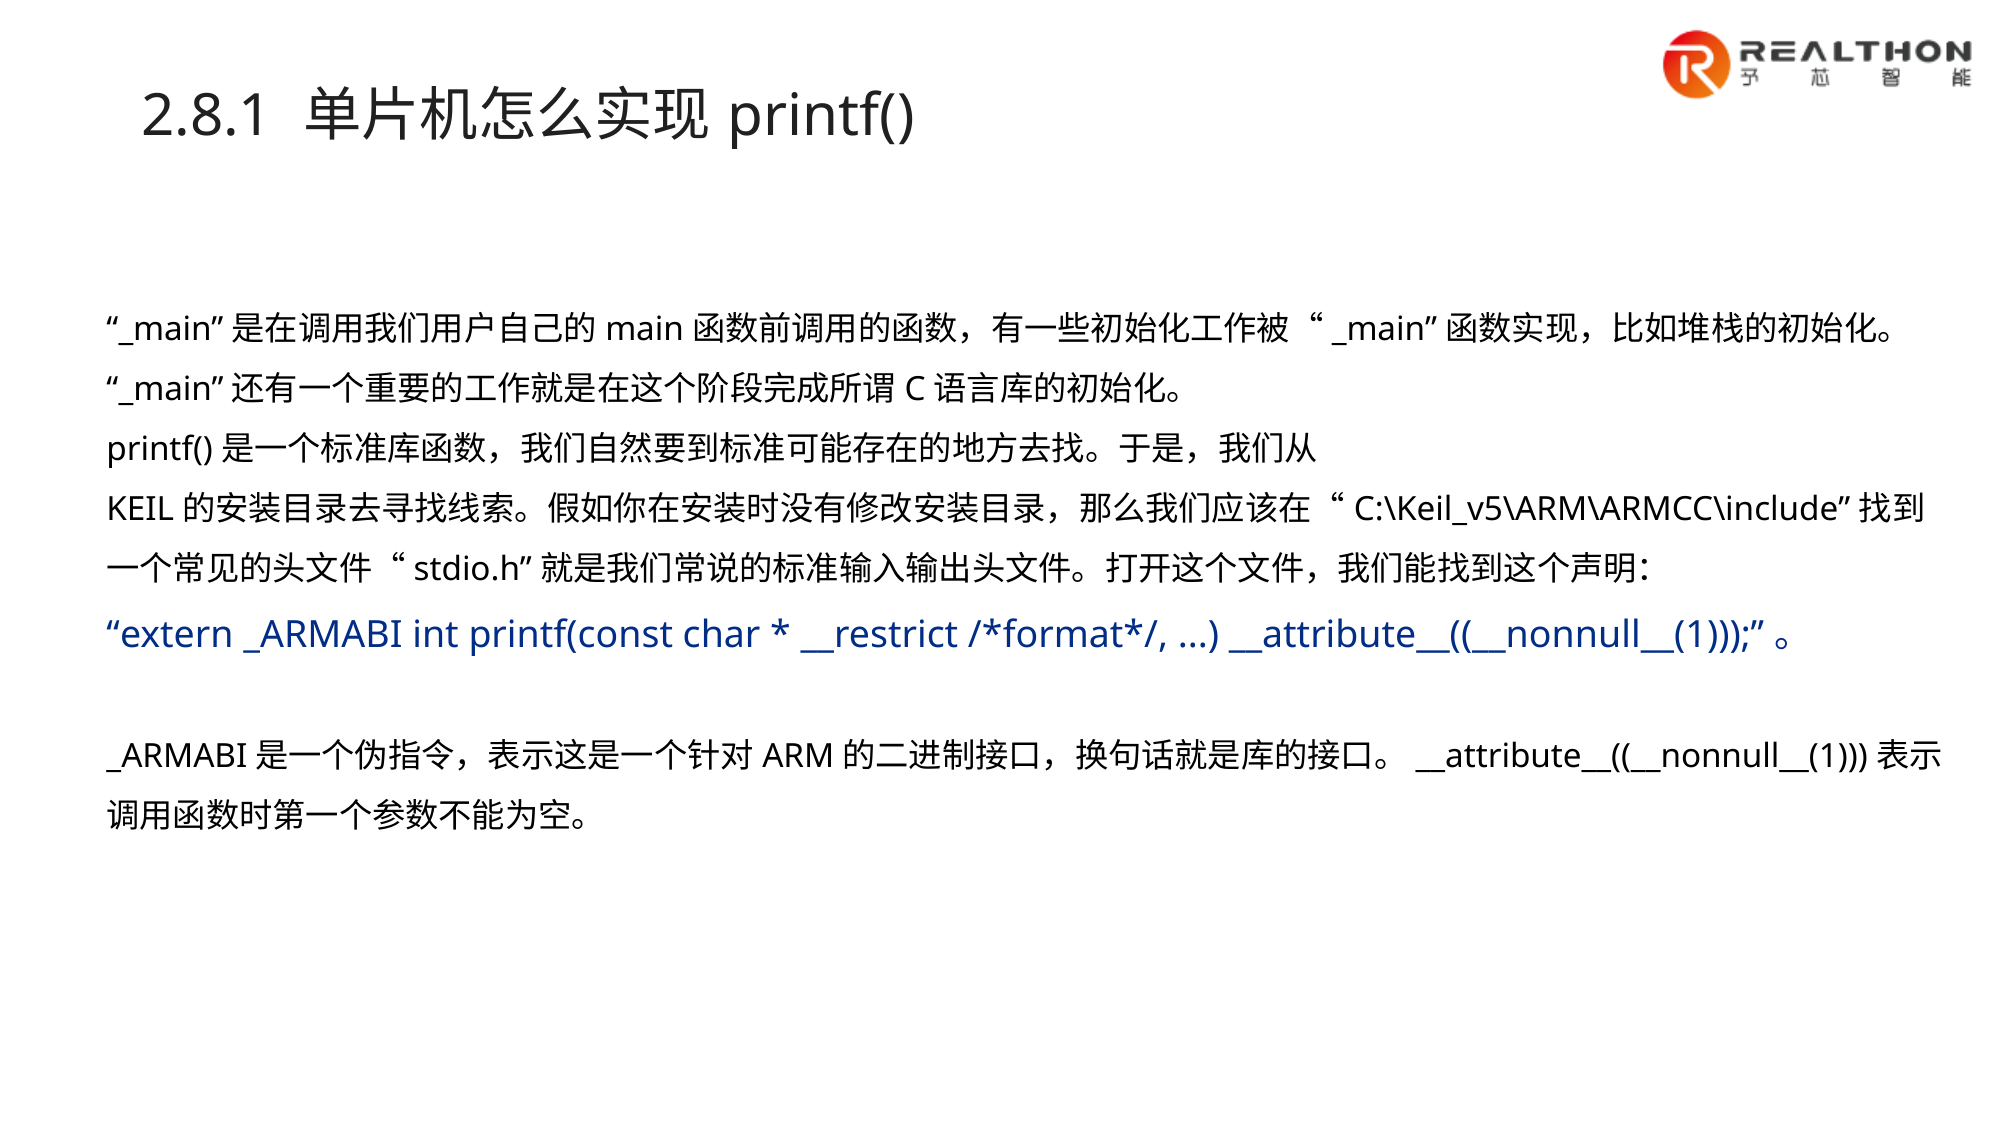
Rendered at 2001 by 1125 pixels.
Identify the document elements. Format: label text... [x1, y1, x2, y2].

text_box “_main”是在调用我们用户自己的main函数前调用的函数，有一些初始化工作被“_main”函数实现，比如堆栈的初始化。 “_main”还有一个重要的工作就是在这个阶段完成所谓C语言库的初始化。 printf()是一个标准库函数，我们自然要到标准可能存在的地方去找。于是，我们从 KEIL的安装目录去寻找线索。假如你在安装时没有修改安装目录，那么我们应该在“C:\Keil_v5\ARM\ARMCC\include”找到一个常见的头文件“stdio.h”就是我们常说的标准输入输出头文件。打开这个文件，我们能找到这个声明： “extern _ARMABI int printf(const char * __restrict /*format*/, ...) __attribute__((__nonnull__(1)));”。 _ARMABI是一个伪指令，表示这是一个针对ARM的二进制接口，换句话就是库的接口。__attribute__((__nonnull__(1)))表示调用函数时第一个参数不能为空。 [91, 280, 1965, 842]
list 2.8.1 单片机怎么实现printf() [126, 56, 1103, 169]
picture [1640, 0, 2000, 128]
